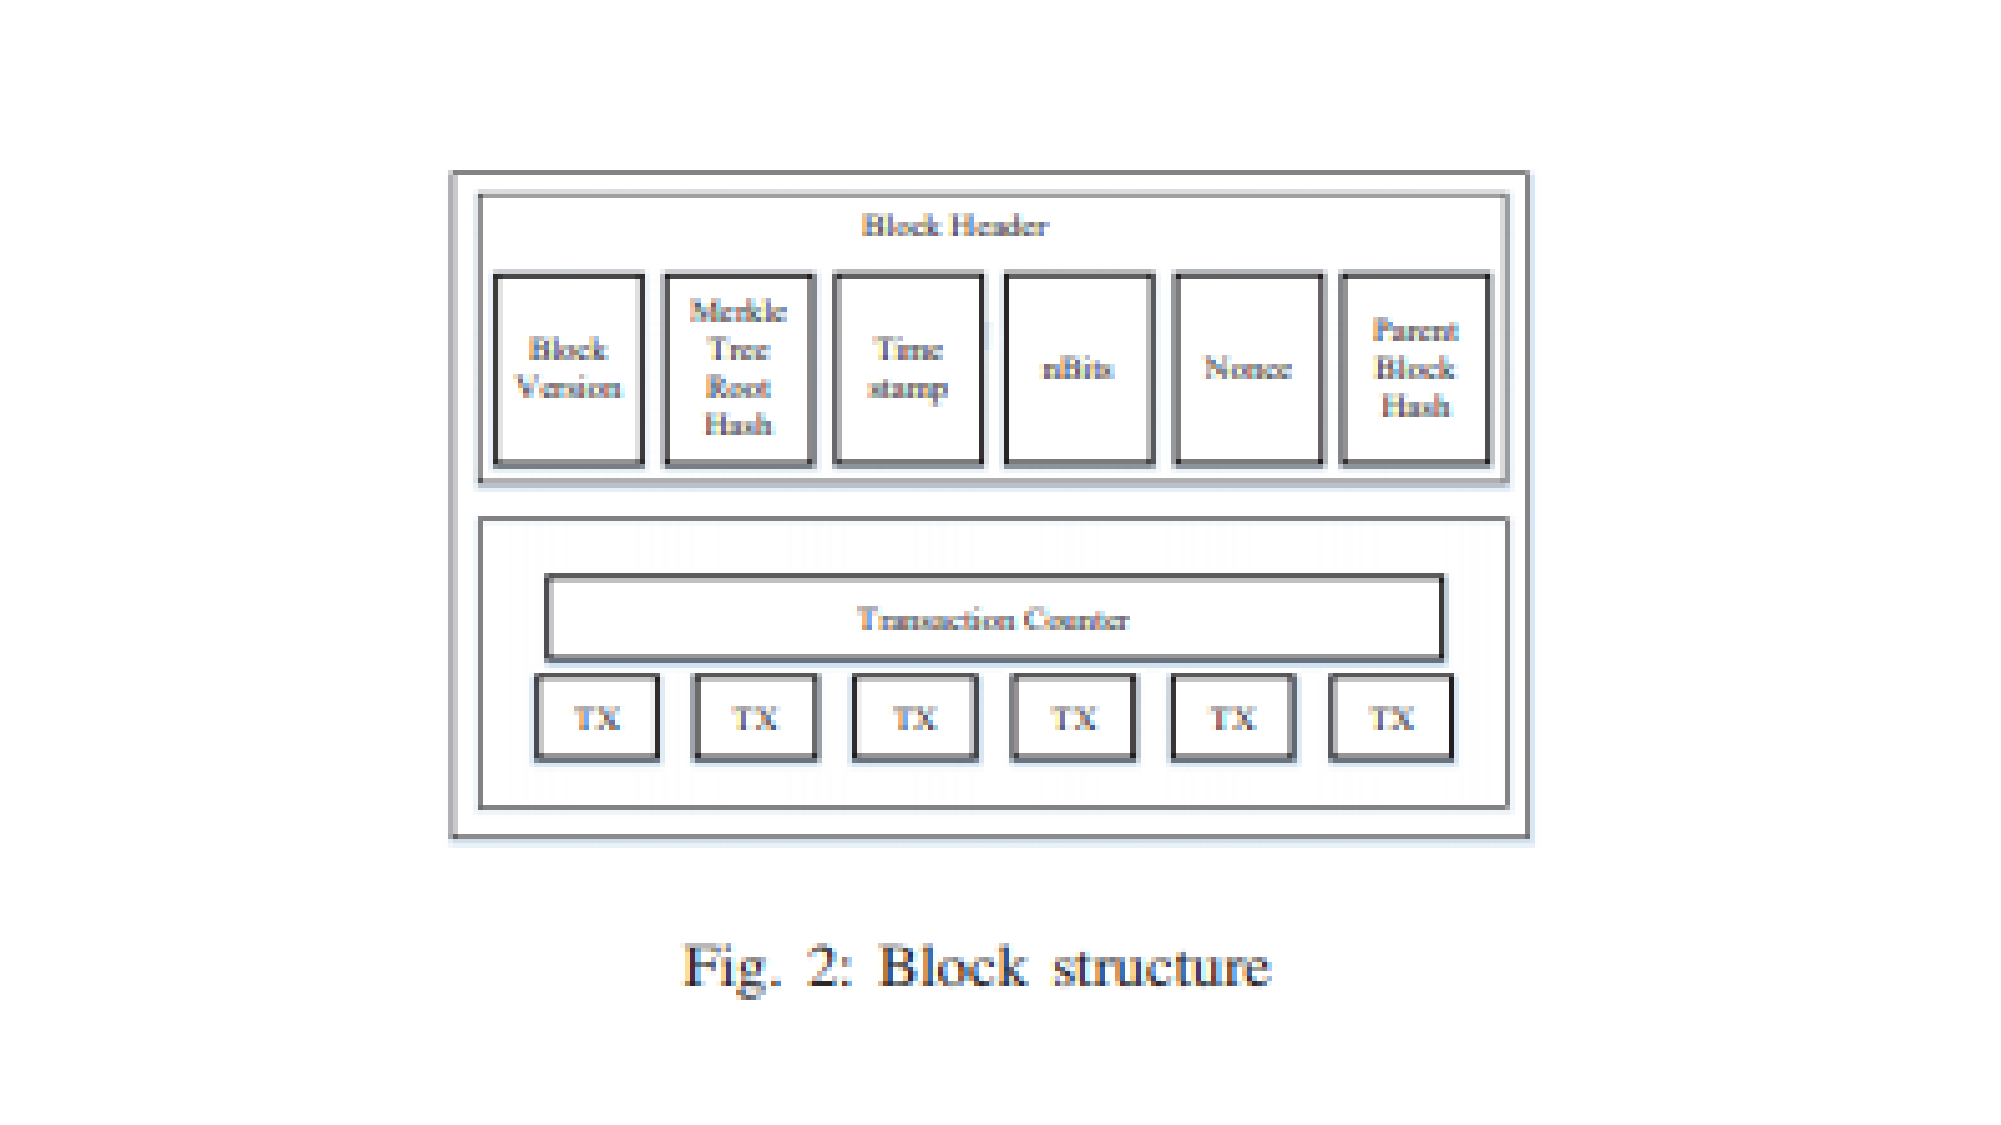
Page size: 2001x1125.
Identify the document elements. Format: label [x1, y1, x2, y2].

picture [352, 104, 1657, 1081]
